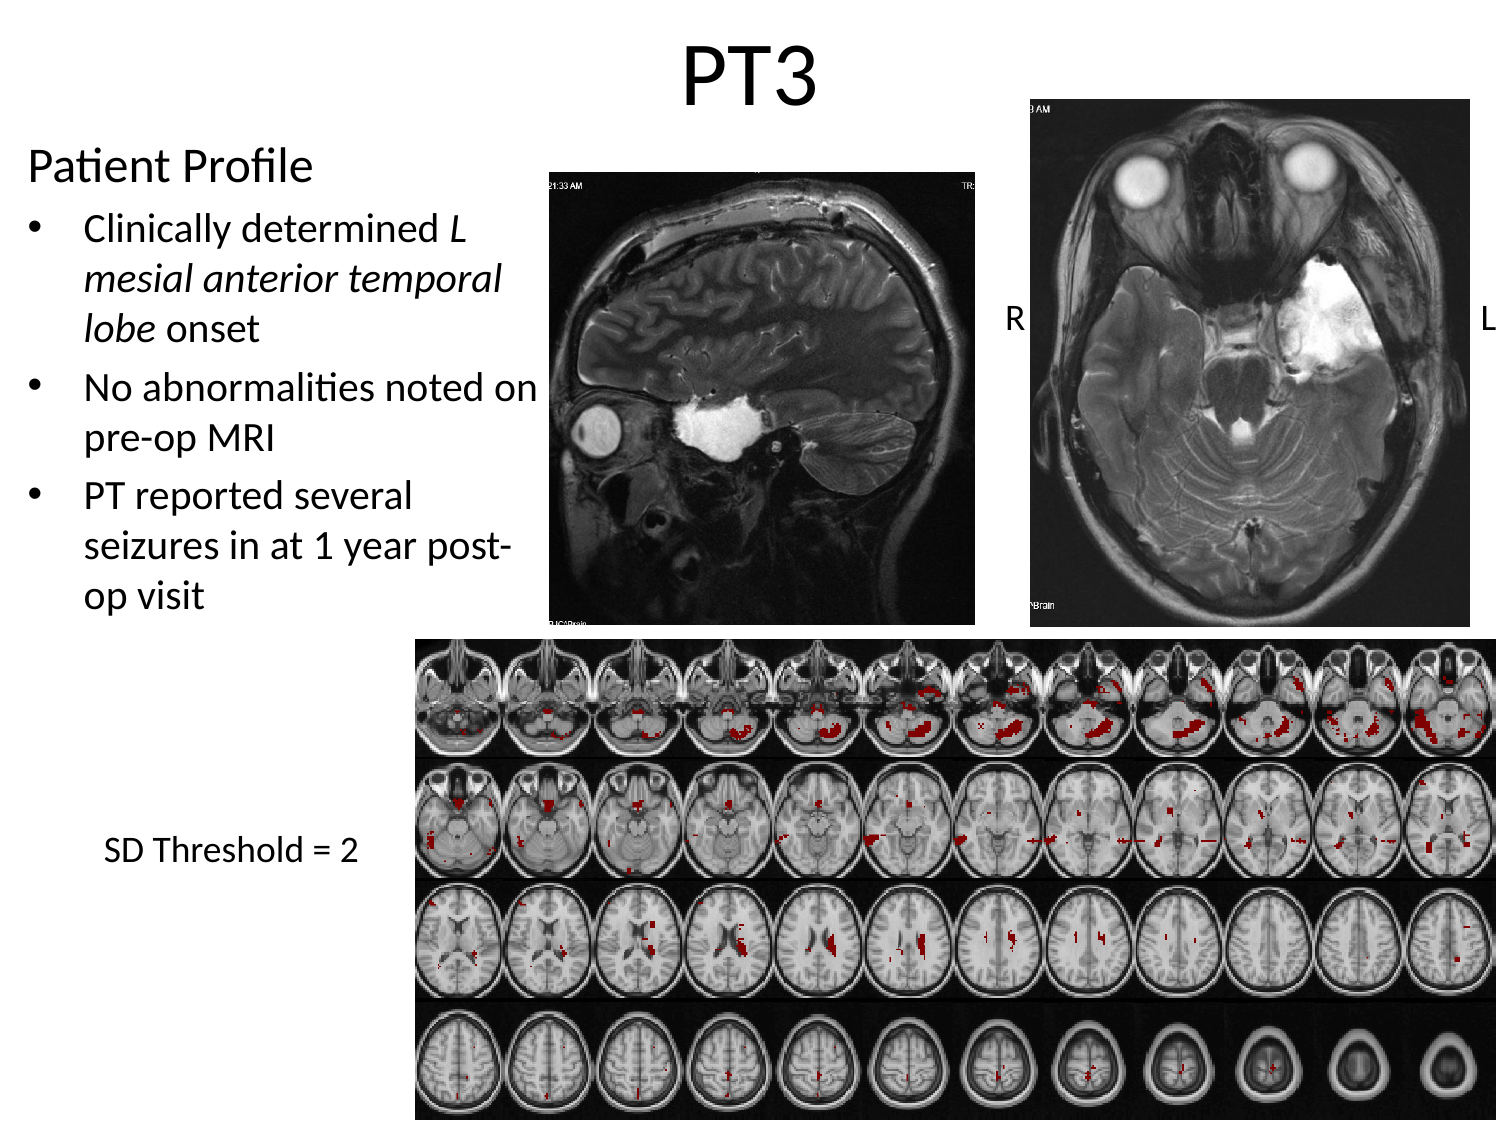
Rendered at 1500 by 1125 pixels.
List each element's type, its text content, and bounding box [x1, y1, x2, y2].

picture [412, 631, 1500, 1125]
picture [549, 172, 975, 625]
text_box SD Threshold = 2 [89, 818, 375, 878]
title PT3 [75, 0, 1425, 138]
text_box R L [1476, 285, 1500, 346]
list Patient Profile Clinically determined L mesial anterior temporal lobe onset No abnormalities noted on pre-op MRI PT reported several seizures in at 1 year post-op visit [12, 125, 563, 947]
picture [1030, 99, 1470, 627]
text_box R L [990, 285, 1025, 346]
